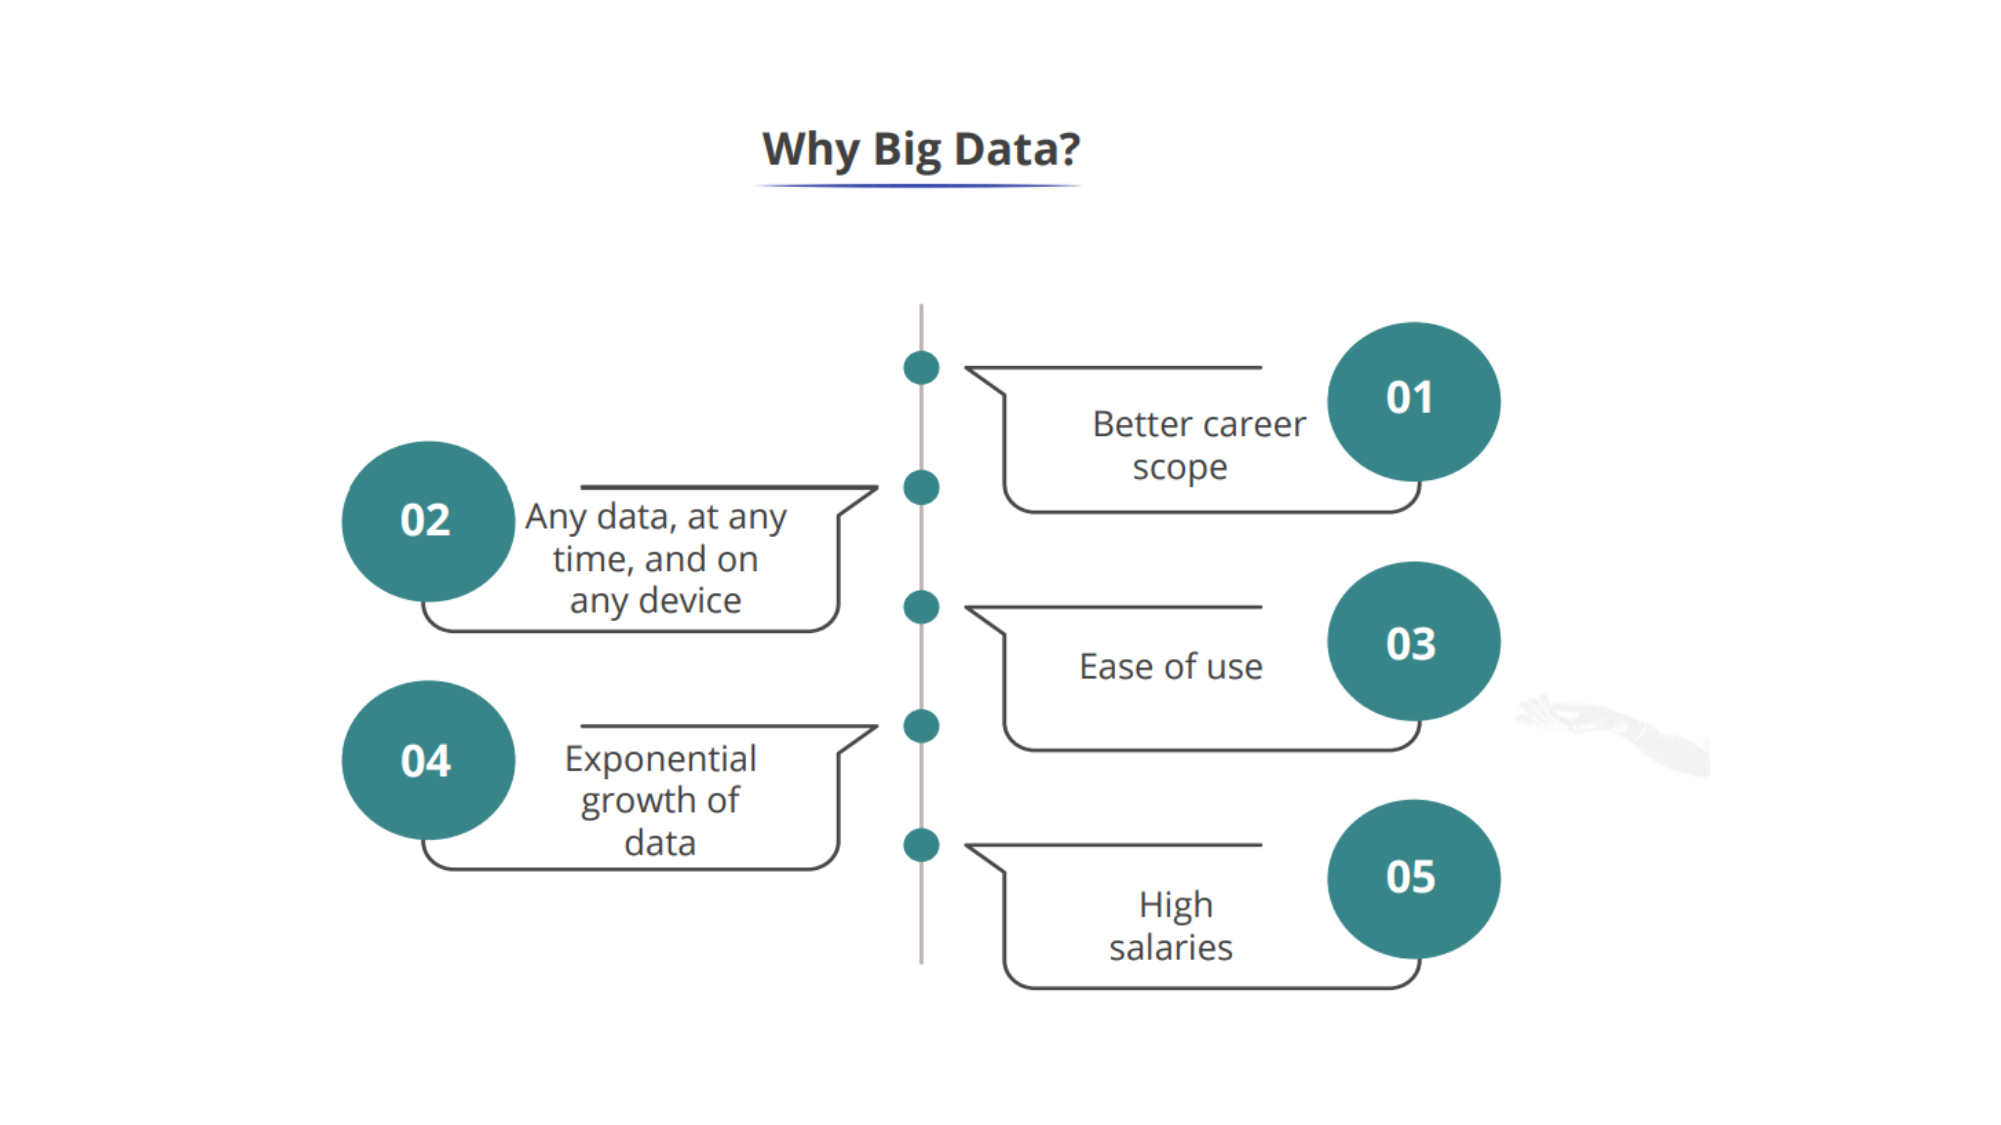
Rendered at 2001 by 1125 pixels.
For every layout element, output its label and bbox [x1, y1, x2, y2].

picture [249, 96, 1710, 1055]
